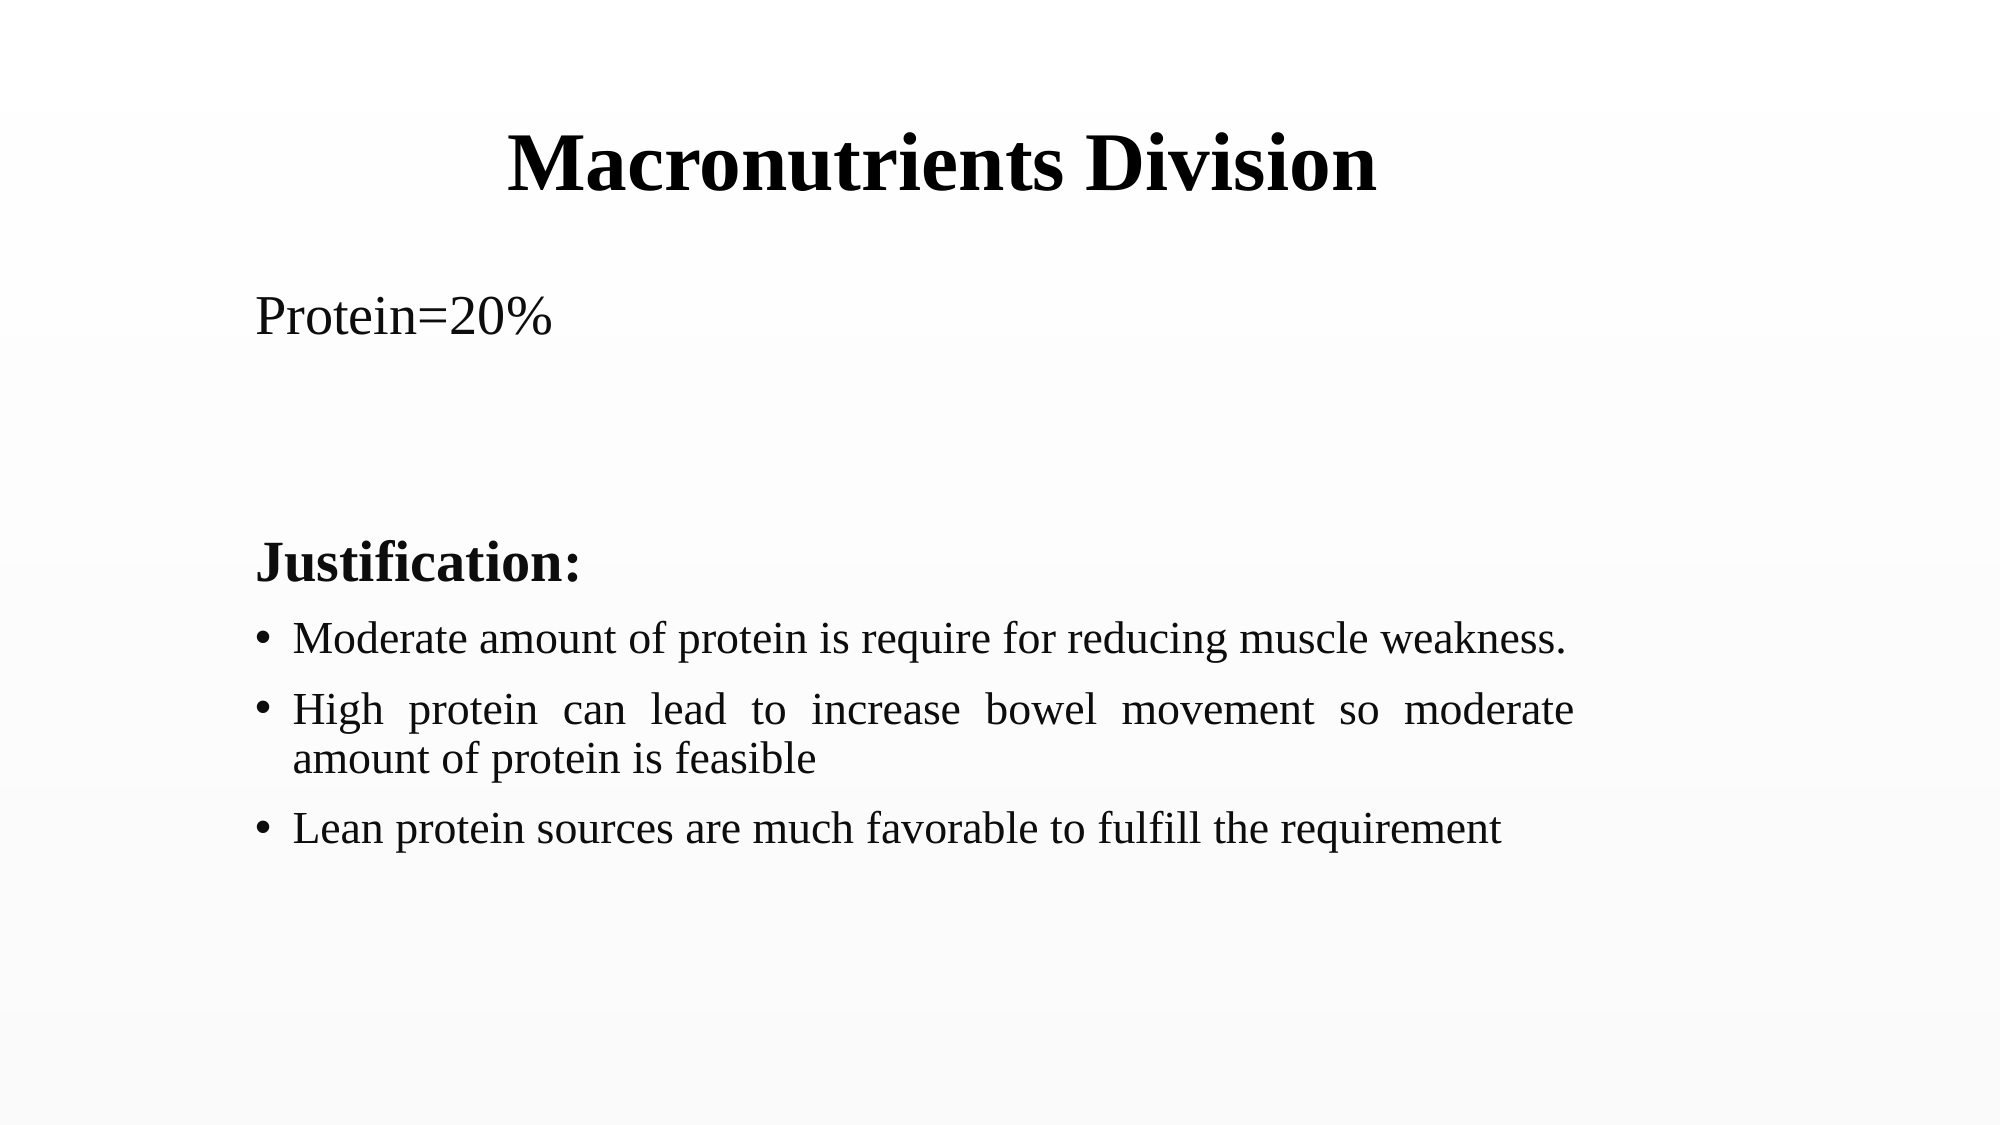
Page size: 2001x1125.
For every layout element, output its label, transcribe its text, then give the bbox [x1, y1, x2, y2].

text_box Macronutrients Division [492, 100, 1491, 215]
text_box Protein=20% Justification: Moderate amount of protein is require for reducing muscle weakness. High protein can lead to increase bowel movement so moderate amount of protein is feasible Lean protein sources are much favorable to fulfill the requirement [240, 278, 1591, 1059]
